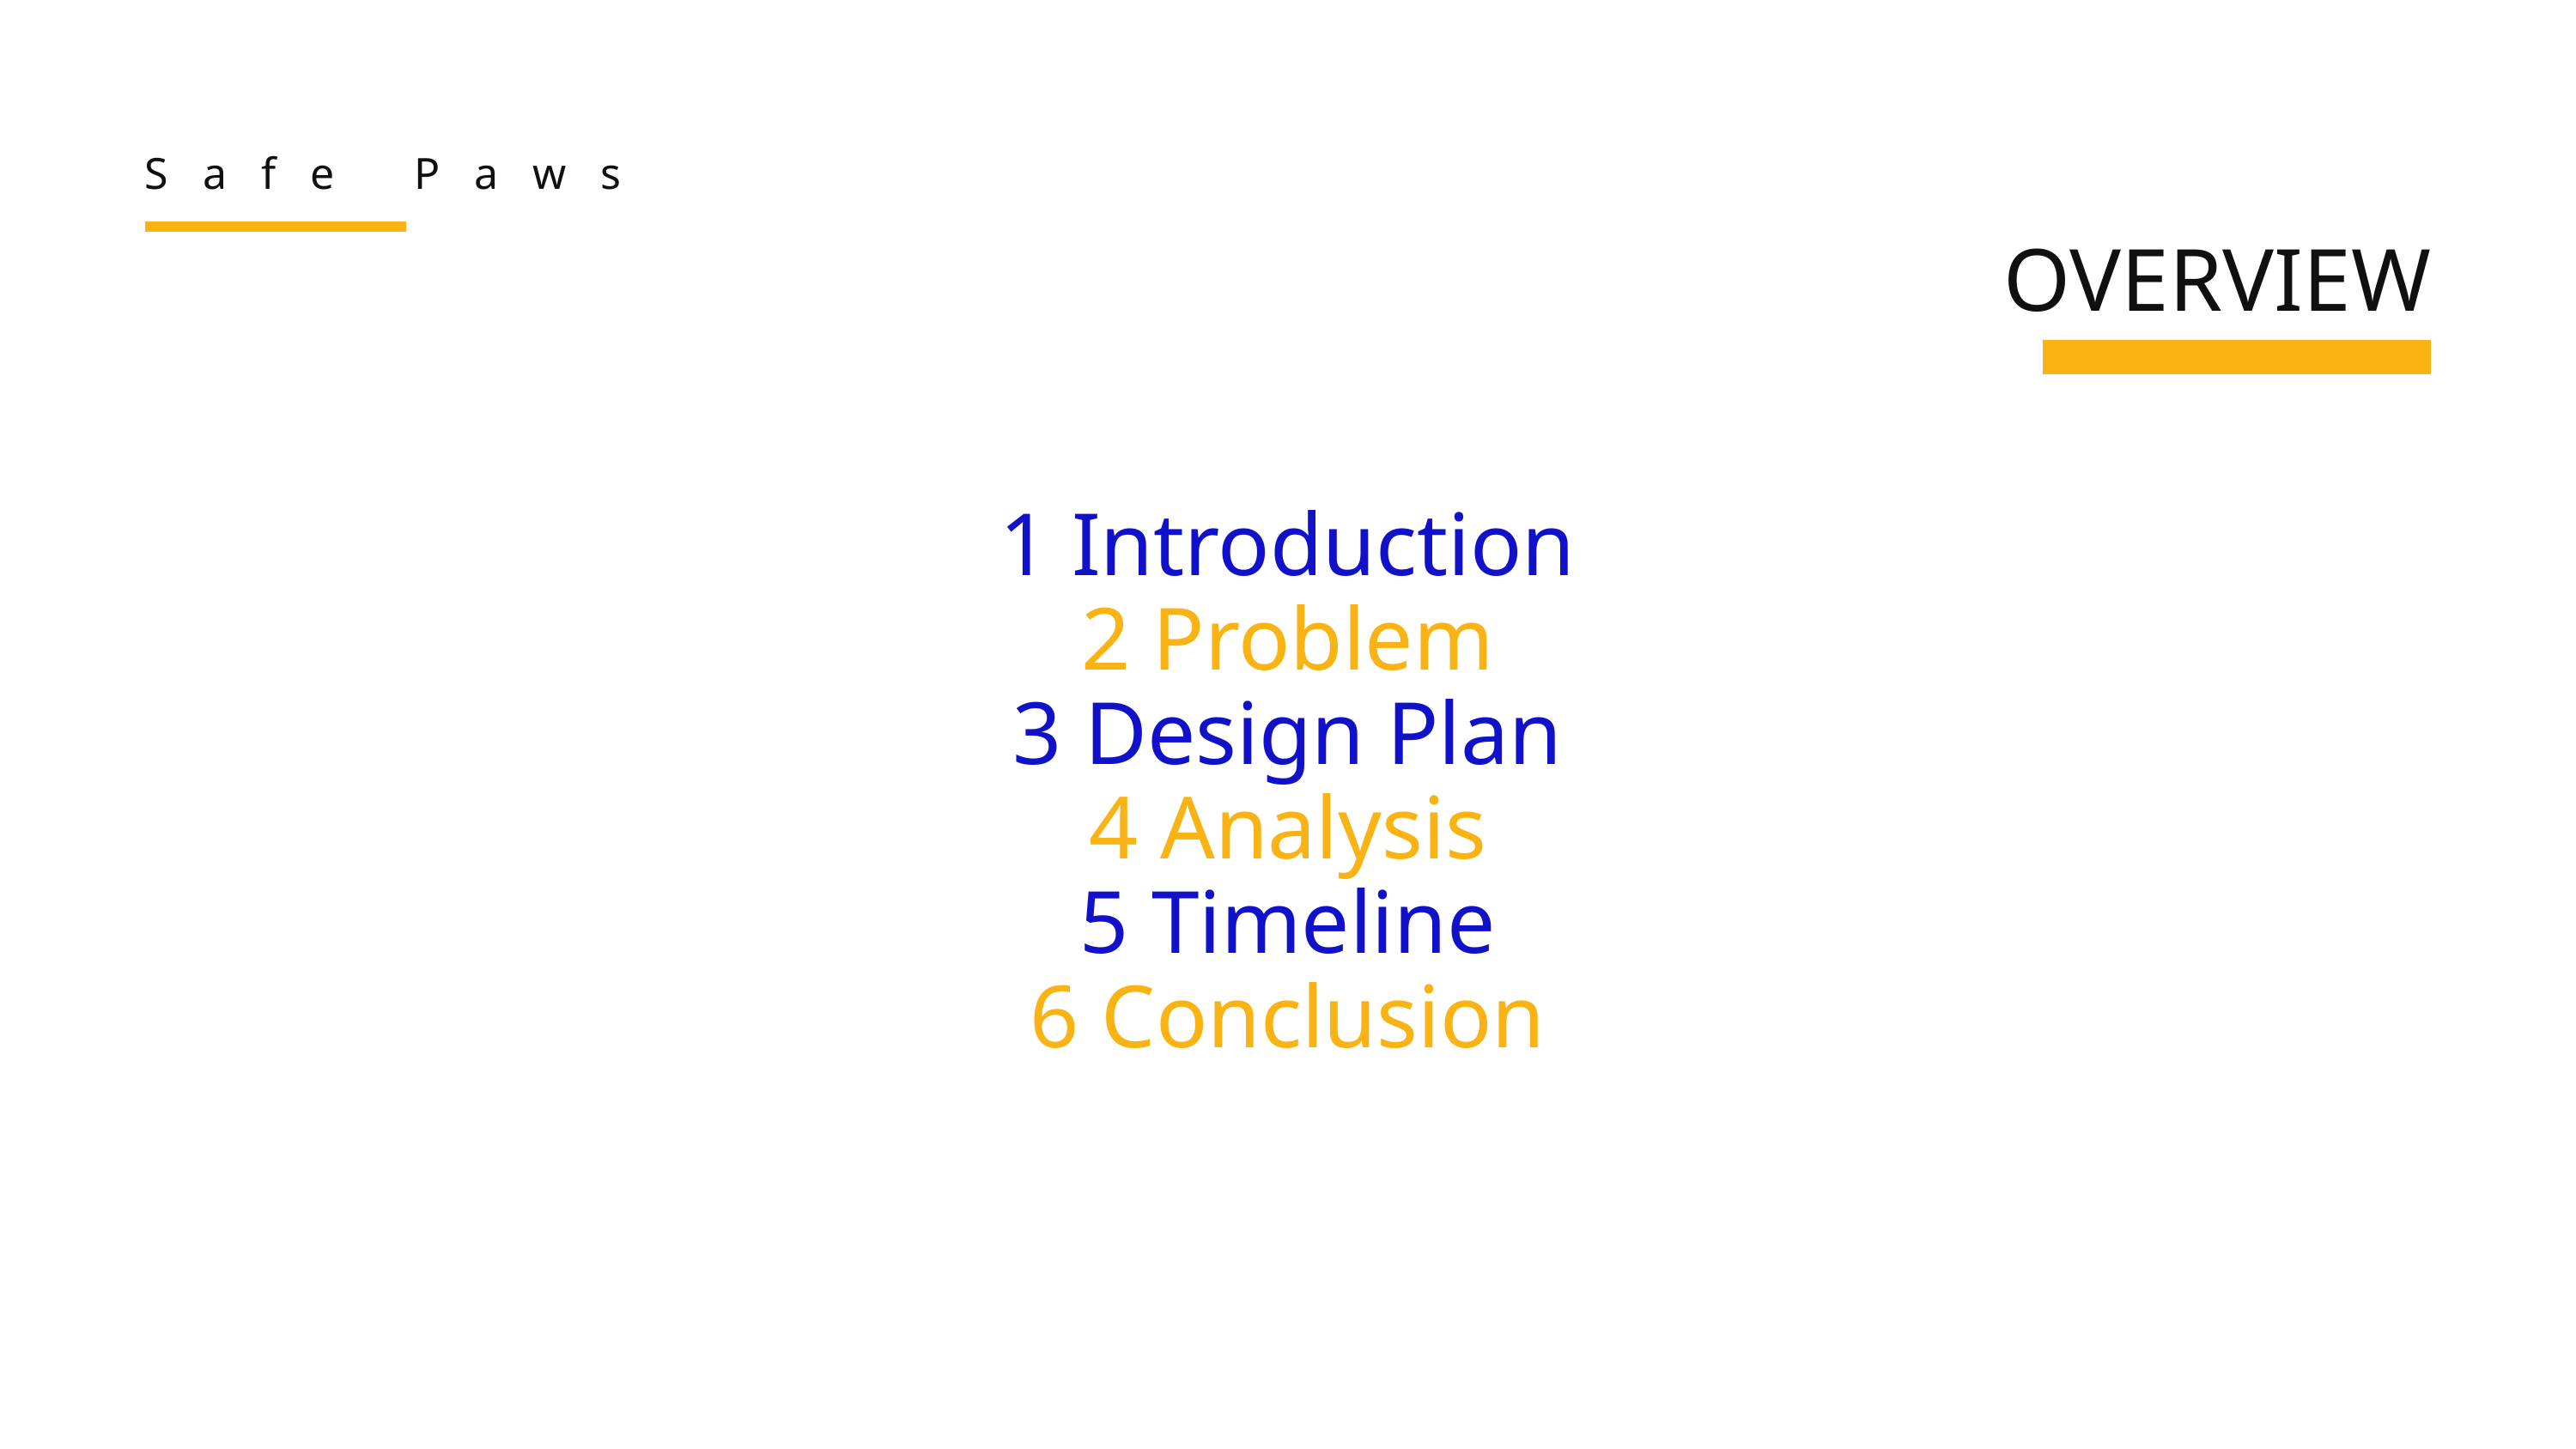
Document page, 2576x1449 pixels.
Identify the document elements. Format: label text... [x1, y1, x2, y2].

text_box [144, 221, 407, 232]
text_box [2042, 339, 2432, 375]
text_box Safe Paws [144, 137, 778, 198]
text_box OVERVIEW [1879, 208, 2432, 329]
text_box 1 Introduction 2 Problem 3 Design Plan 4 Analysis 5 Timeline 6 Conclusion [919, 498, 1657, 1065]
